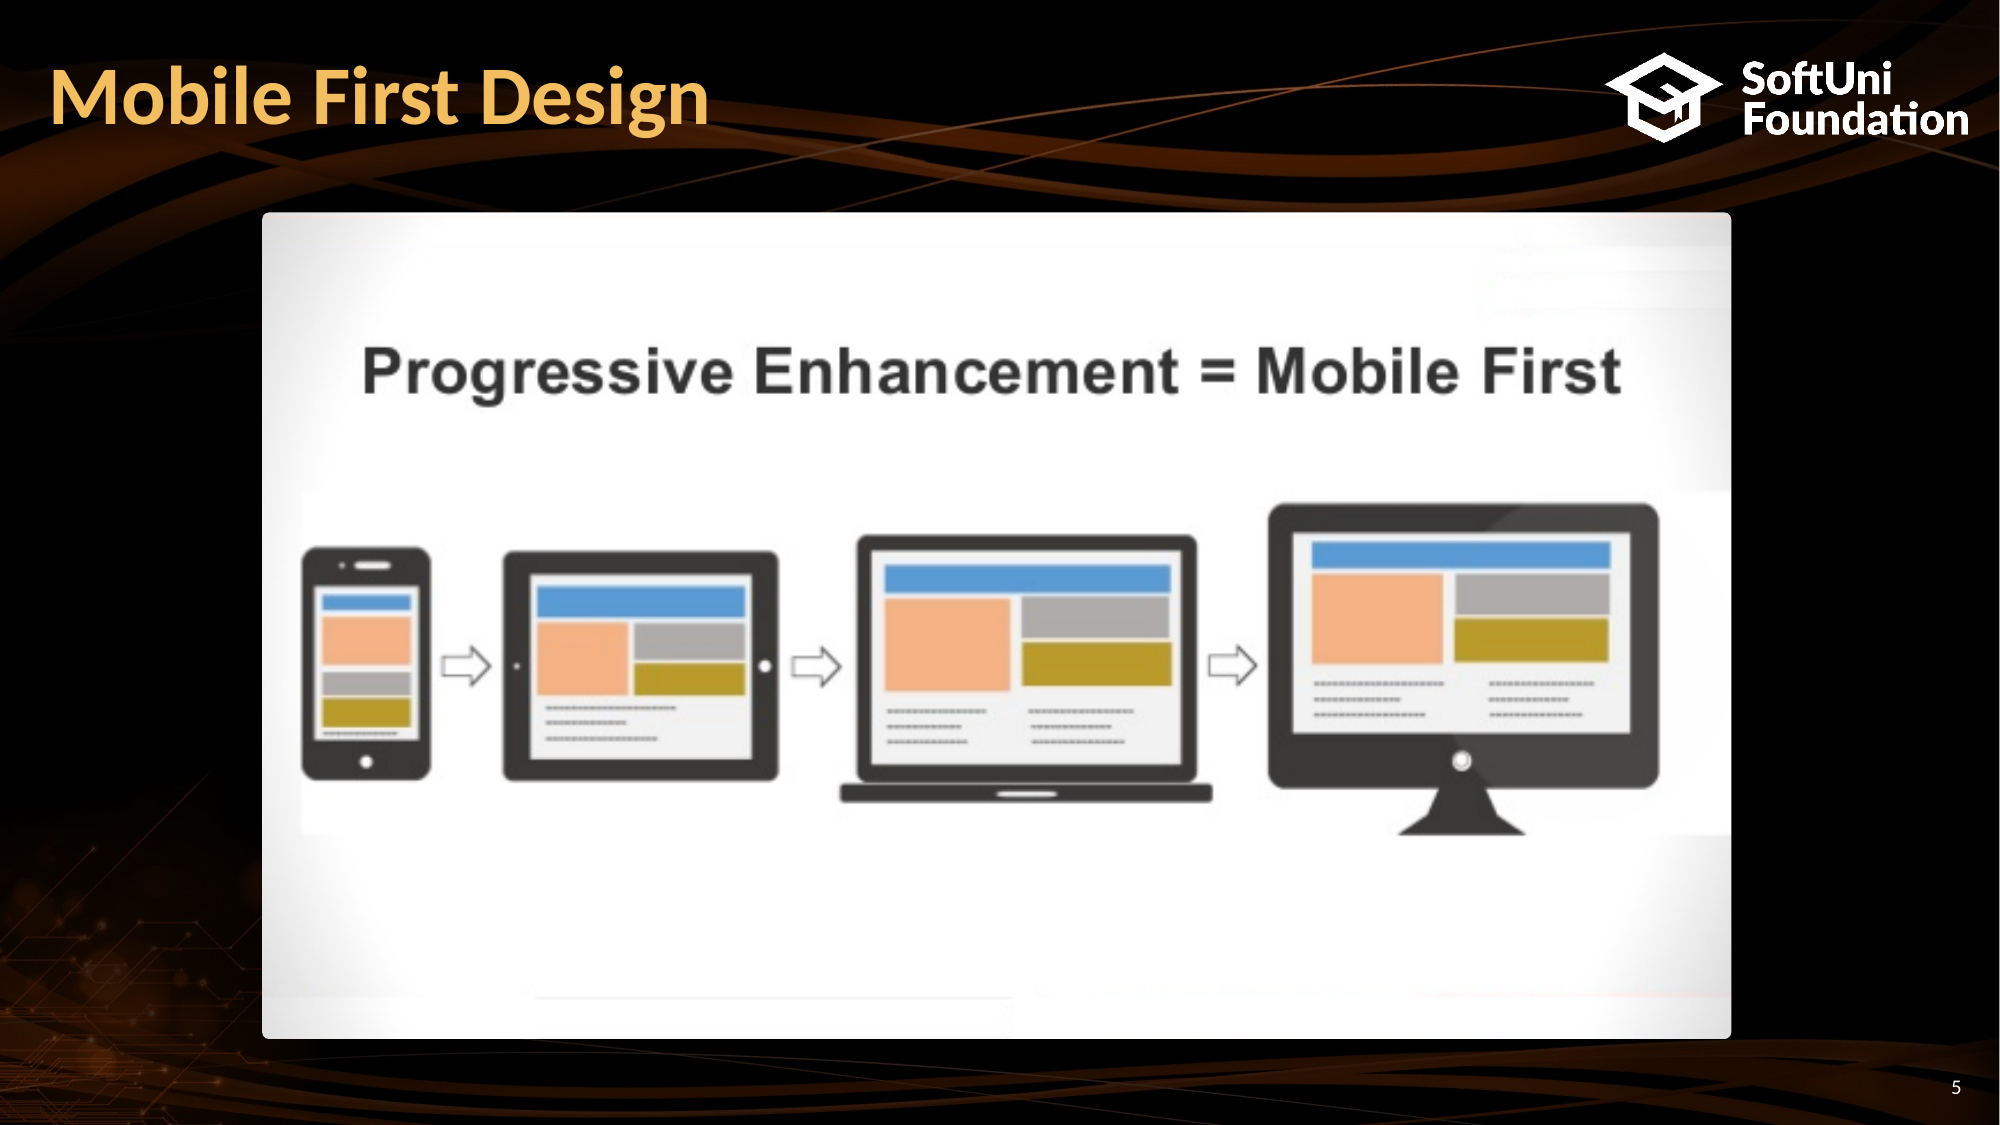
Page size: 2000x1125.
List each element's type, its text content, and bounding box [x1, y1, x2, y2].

picture [0, 0, 2000, 1125]
slide_number 5 [1897, 1070, 1968, 1103]
title Mobile First Design [30, 6, 1602, 189]
